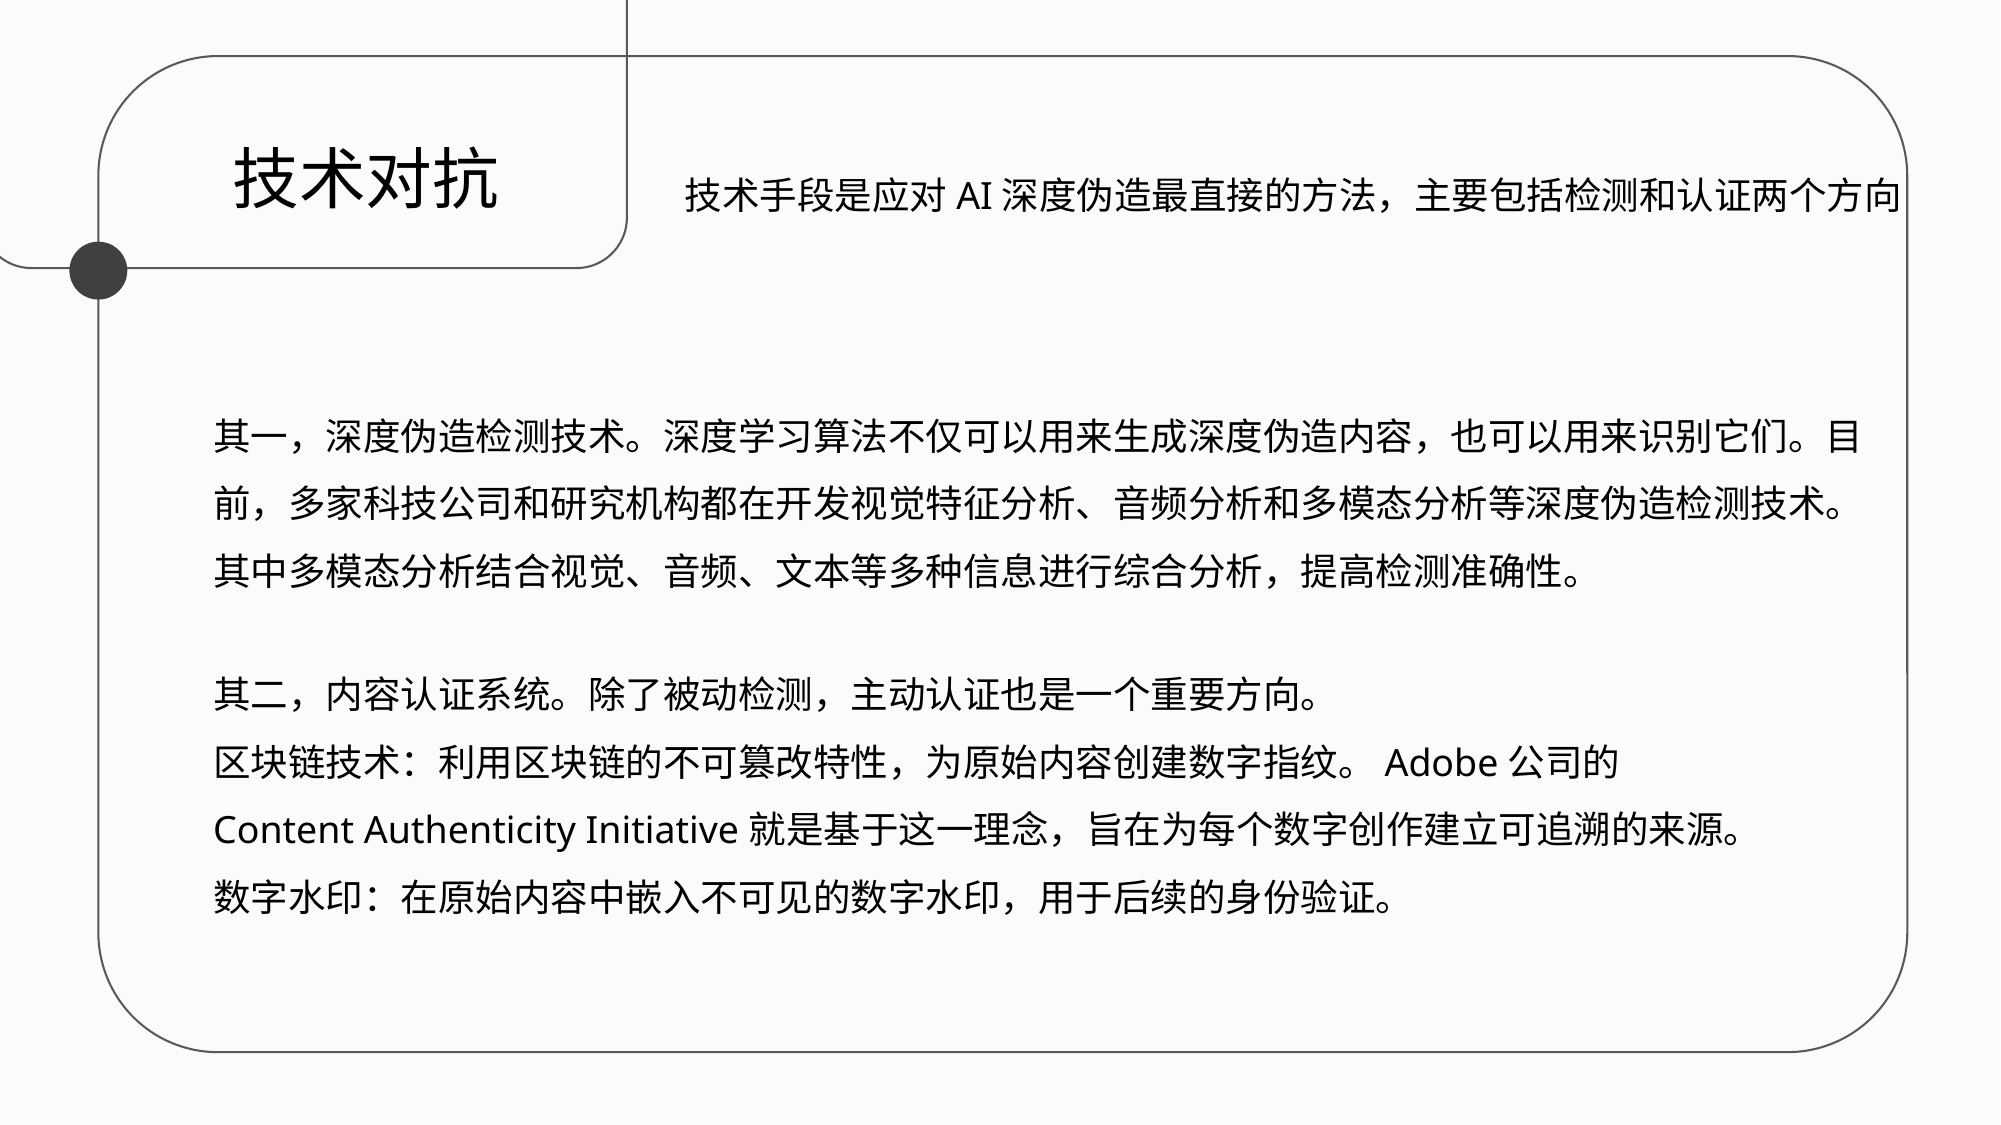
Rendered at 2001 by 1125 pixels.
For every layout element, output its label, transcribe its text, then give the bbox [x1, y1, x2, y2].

text_box 技术手段是应对AI深度伪造最直接的方法，主要包括检测和认证两个方向 [669, 164, 1924, 225]
text_box [628, 55, 1908, 164]
text_box 其二，内容认证系统。除了被动检测，主动认证也是一个重要方向。 区块链技术：利用区块链的不可篡改特性，为原始内容创建数字指纹。Adobe公司的Content Authenticity Initiative就是基于这一理念，旨在为每个数字创作建立可追溯的来源。 数字水印：在原始内容中嵌入不可见的数字水印，用于后续的身份验证。 [198, 641, 1771, 927]
text_box [97, 224, 1909, 1054]
text_box [0, 0, 628, 270]
text_box 技术对抗 [217, 129, 1228, 224]
text_box 其一，深度伪造检测技术。深度学习算法不仅可以用来生成深度伪造内容，也可以用来识别它们。目前，多家科技公司和研究机构都在开发视觉特征分析、音频分析和多模态分析等深度伪造检测技术。其中多模态分析结合视觉、音频、文本等多种信息进行综合分析，提高检测准确性。 [198, 382, 1902, 600]
text_box [68, 240, 129, 301]
